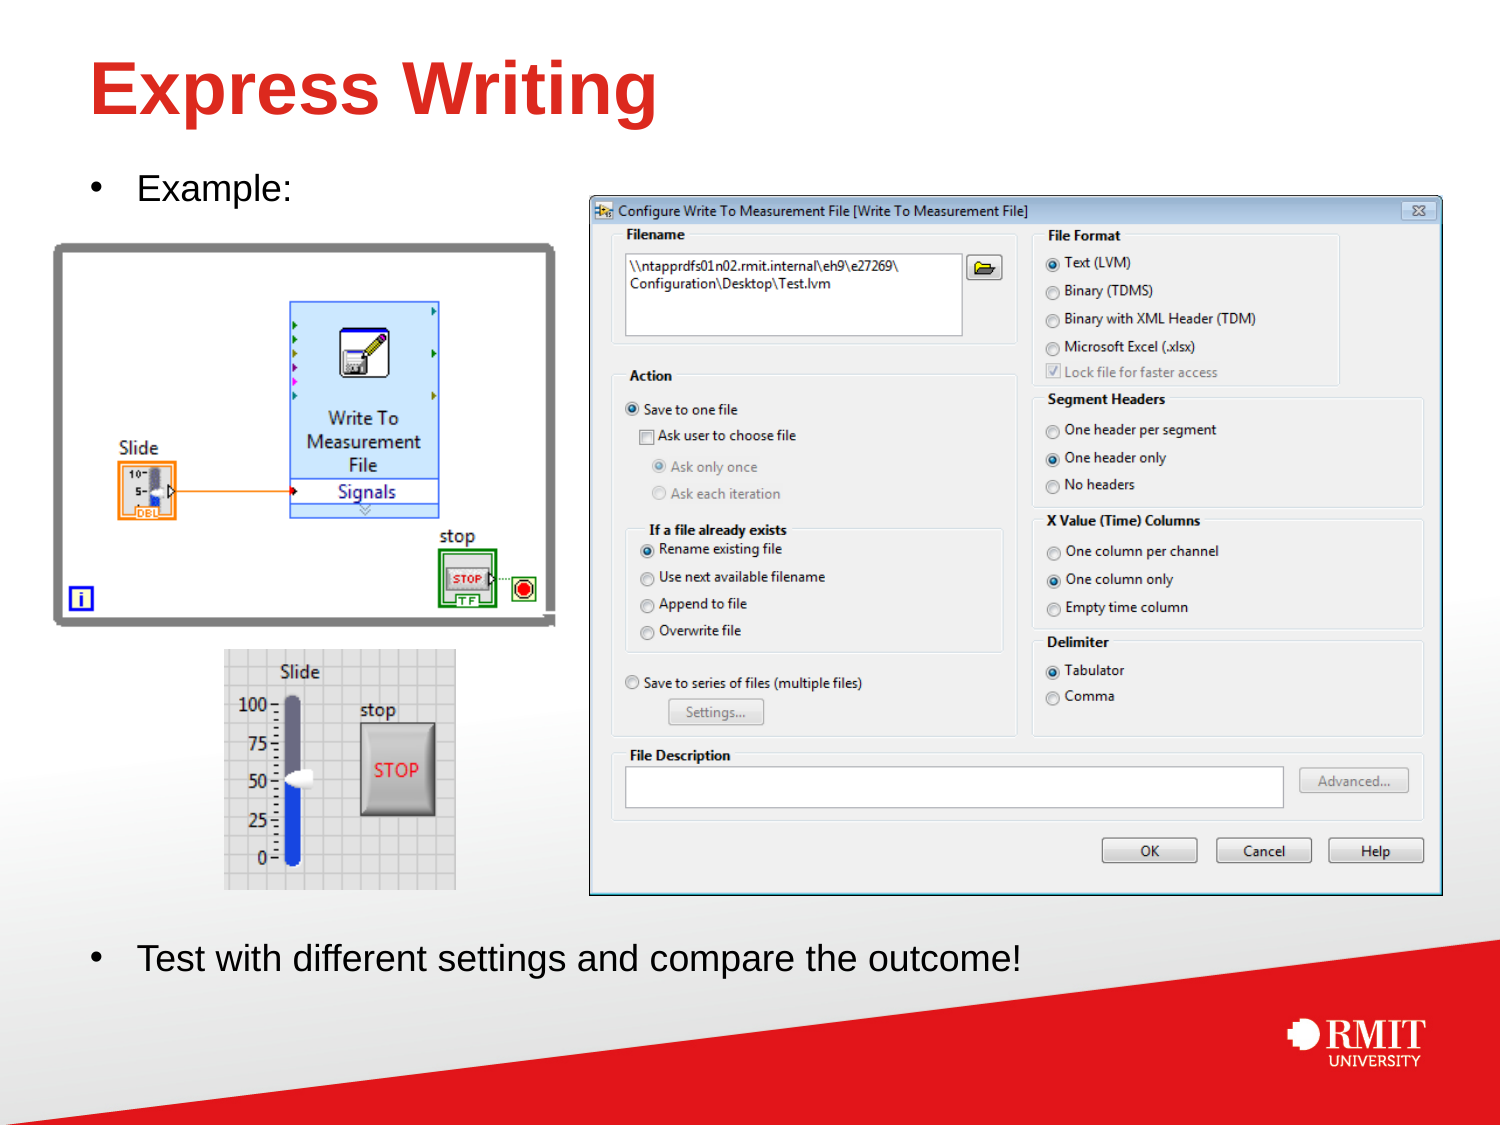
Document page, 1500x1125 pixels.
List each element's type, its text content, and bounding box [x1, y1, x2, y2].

list Example: Test with different settings and compare the outcome! [75, 156, 1425, 924]
picture [0, 0, 1500, 1125]
title Express Writing [75, 72, 1425, 156]
